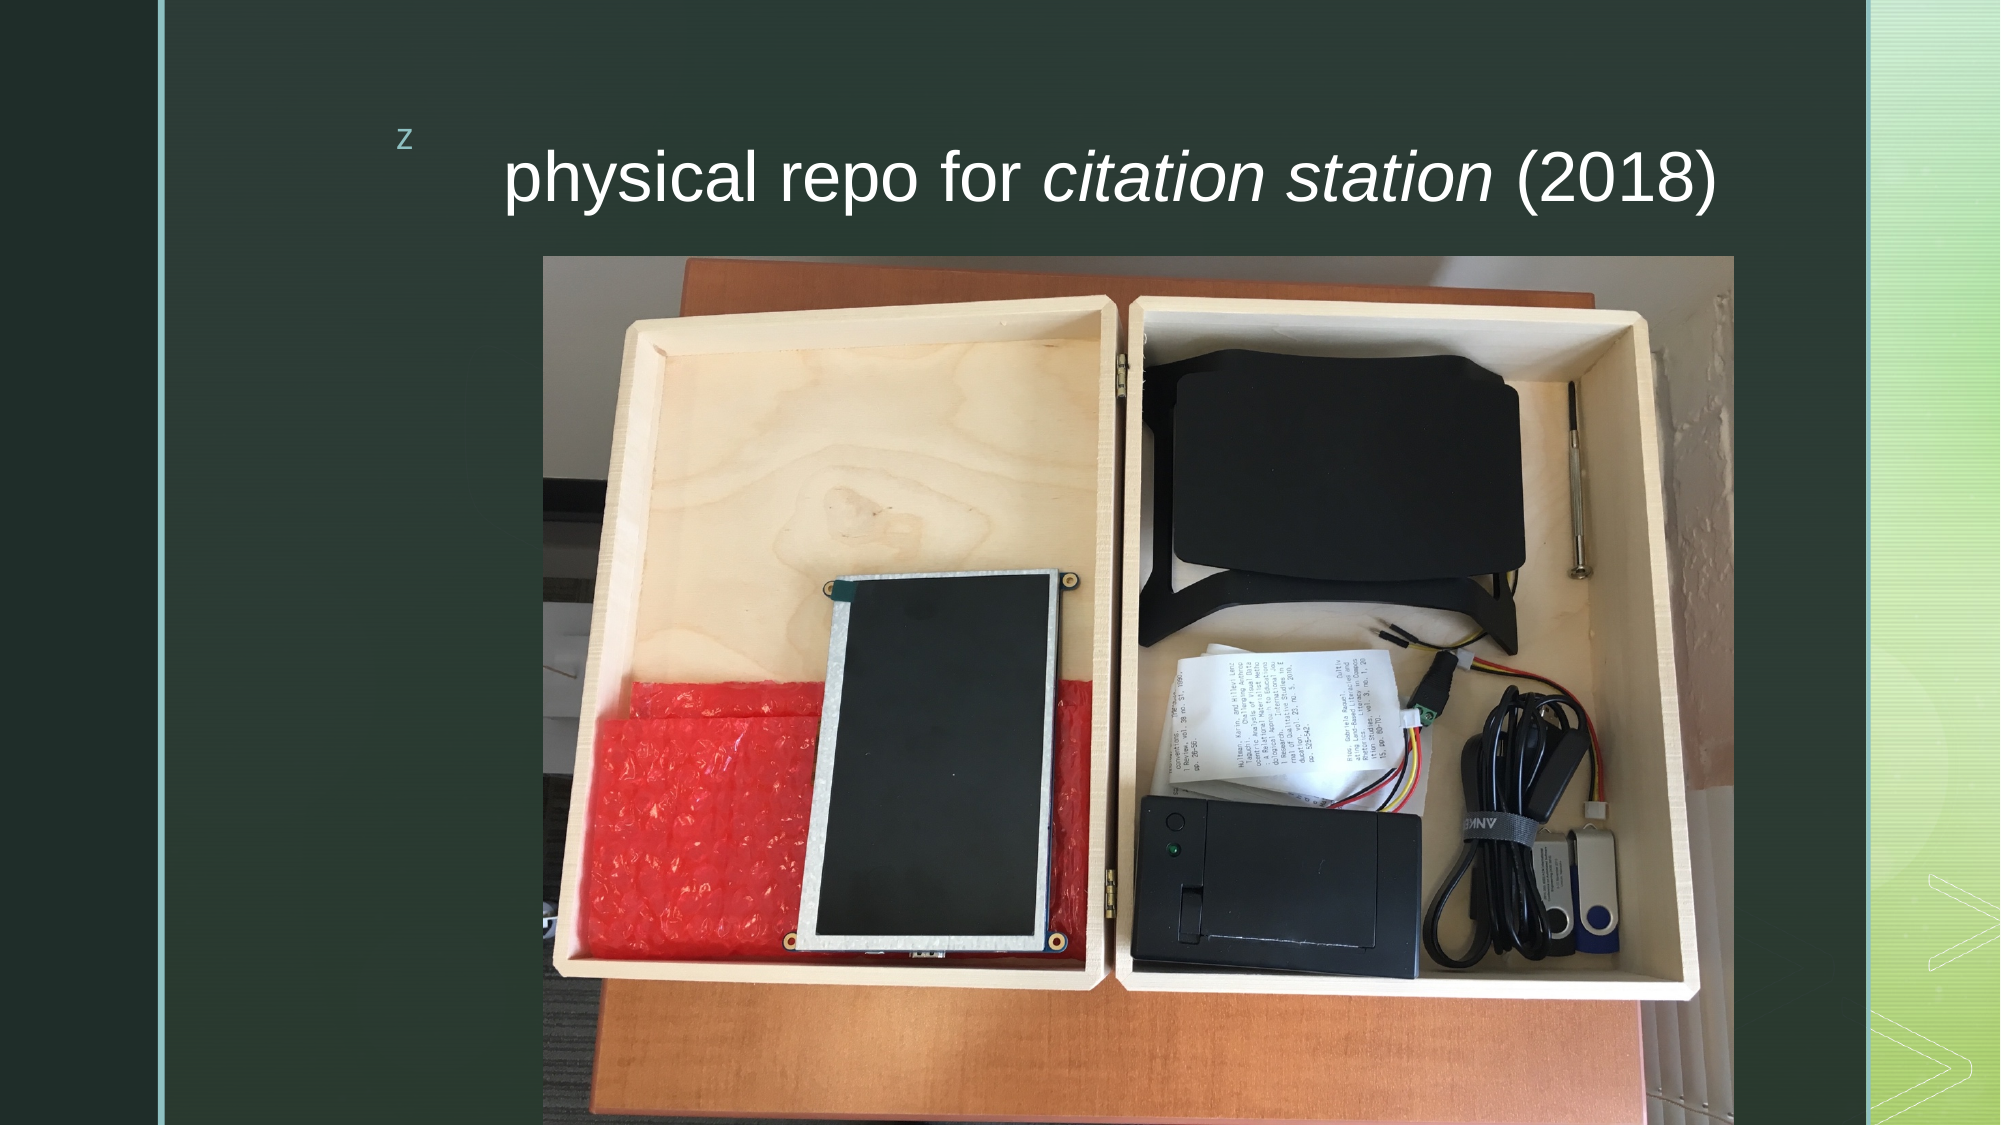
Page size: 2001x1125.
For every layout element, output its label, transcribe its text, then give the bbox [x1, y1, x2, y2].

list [543, 255, 1735, 1125]
title physical repo for citation station (2018) [428, 132, 1734, 310]
picture [1871, 0, 2001, 1125]
